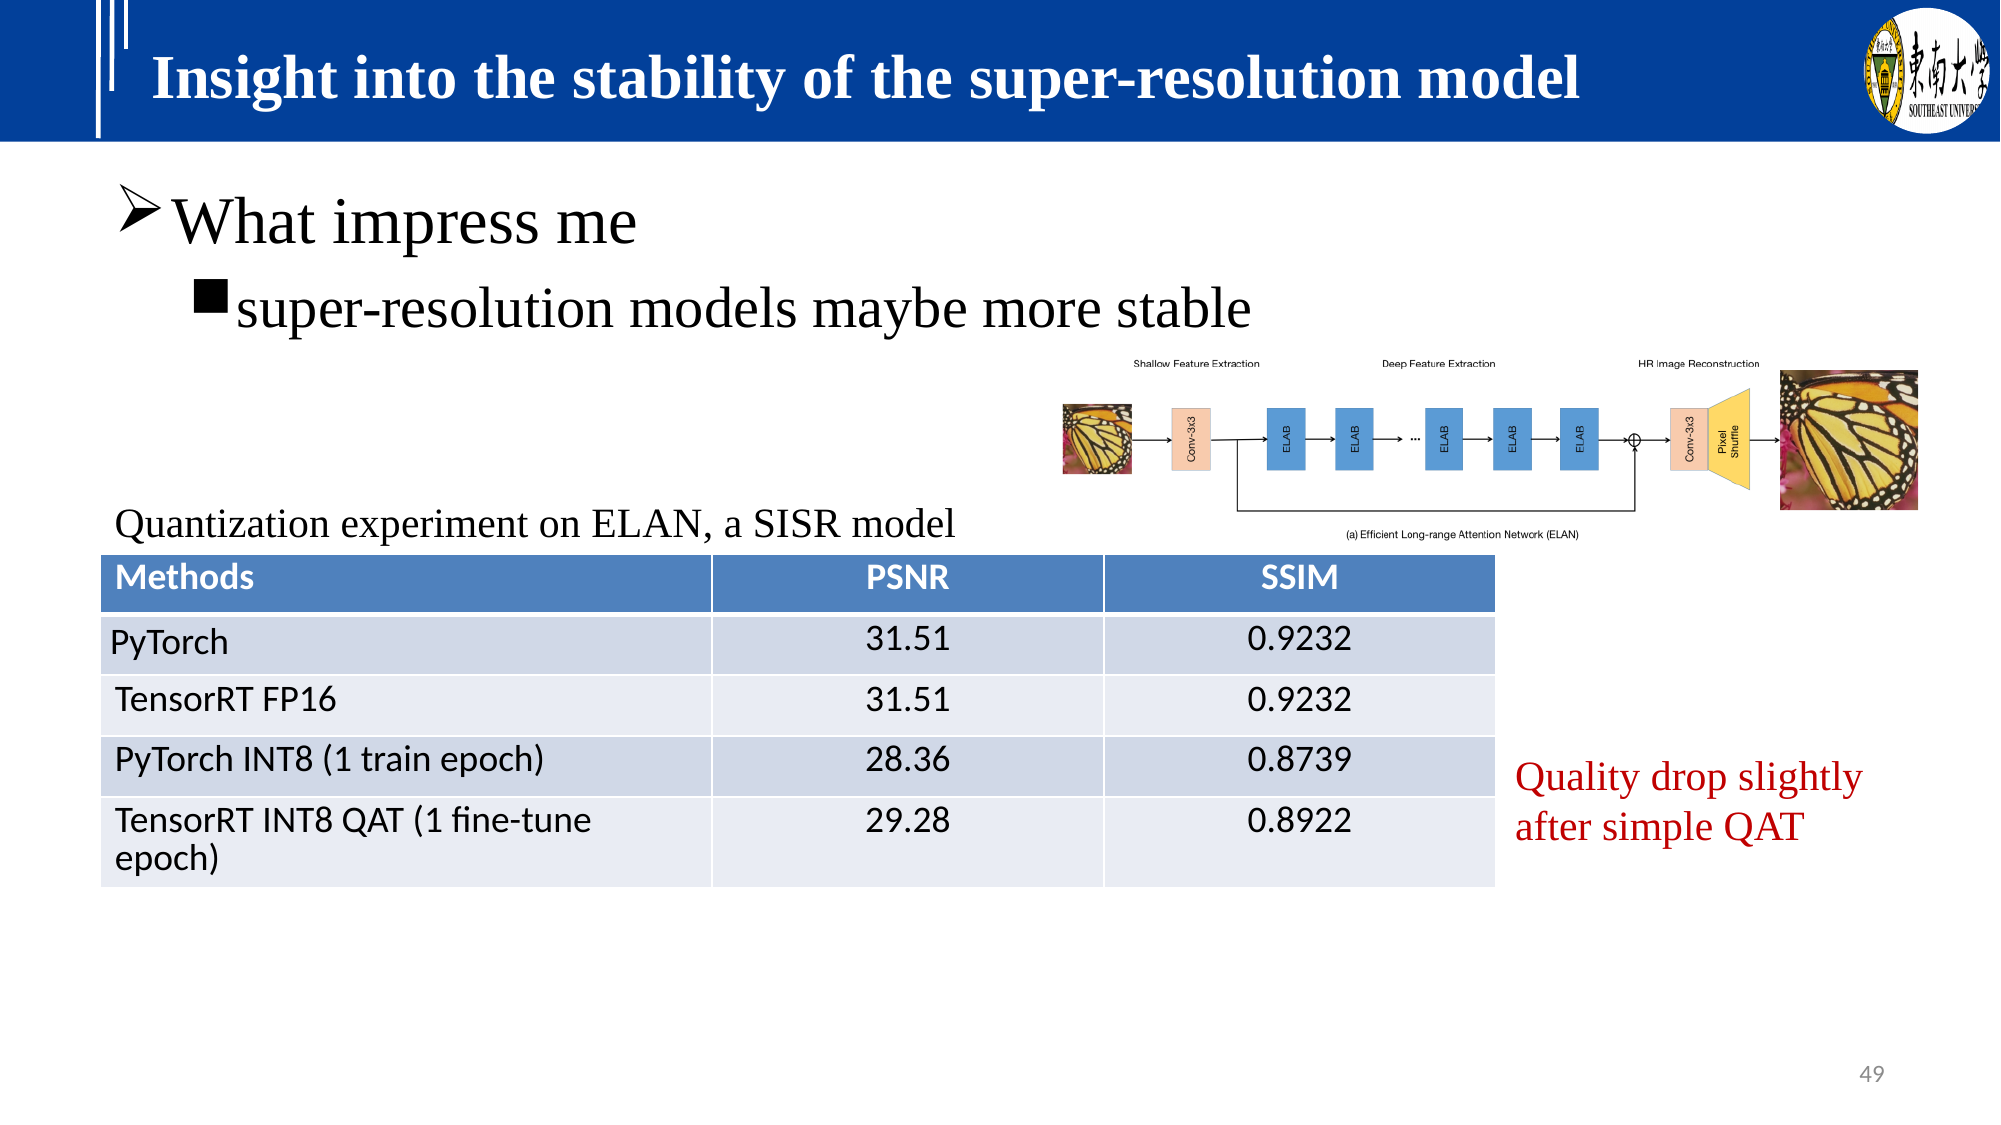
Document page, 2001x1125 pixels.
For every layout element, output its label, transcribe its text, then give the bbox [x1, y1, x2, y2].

picture [1038, 337, 1954, 544]
text_box Quantization experiment on ELAN, a SISR model [99, 488, 1900, 553]
list What impress me super-resolution models maybe more stable [99, 553, 1900, 1005]
list What impress me super-resolution models maybe more stable [99, 169, 1900, 488]
text_box Quality drop slightly after simple QAT [1500, 741, 1938, 857]
table_cell 0.9232 [1105, 617, 1495, 674]
table_cell TensorRT FP16 [101, 676, 711, 735]
table_header PSNR [713, 555, 1103, 612]
picture [1881, 7, 1990, 134]
slide_number 49 [1433, 1042, 1900, 1103]
title Insight into the stability of the super-resolution model [136, 27, 1961, 119]
table_cell TensorRT INT8 QAT (1 fine-tune epoch) [101, 798, 711, 887]
table_cell PyTorch INT8 (1 train epoch) [101, 737, 711, 796]
table_cell 31.51 [713, 676, 1103, 735]
table_cell 0.8922 [1105, 798, 1495, 887]
table_cell 29.28 [713, 798, 1103, 887]
table_header Methods [101, 555, 711, 612]
table_cell PyTorch [101, 617, 711, 674]
table_cell 0.8739 [1105, 737, 1495, 796]
table_header SSIM [1105, 555, 1495, 612]
table_cell 0.9232 [1105, 676, 1495, 735]
table_cell 31.51 [713, 617, 1103, 674]
table_cell 28.36 [713, 737, 1103, 796]
